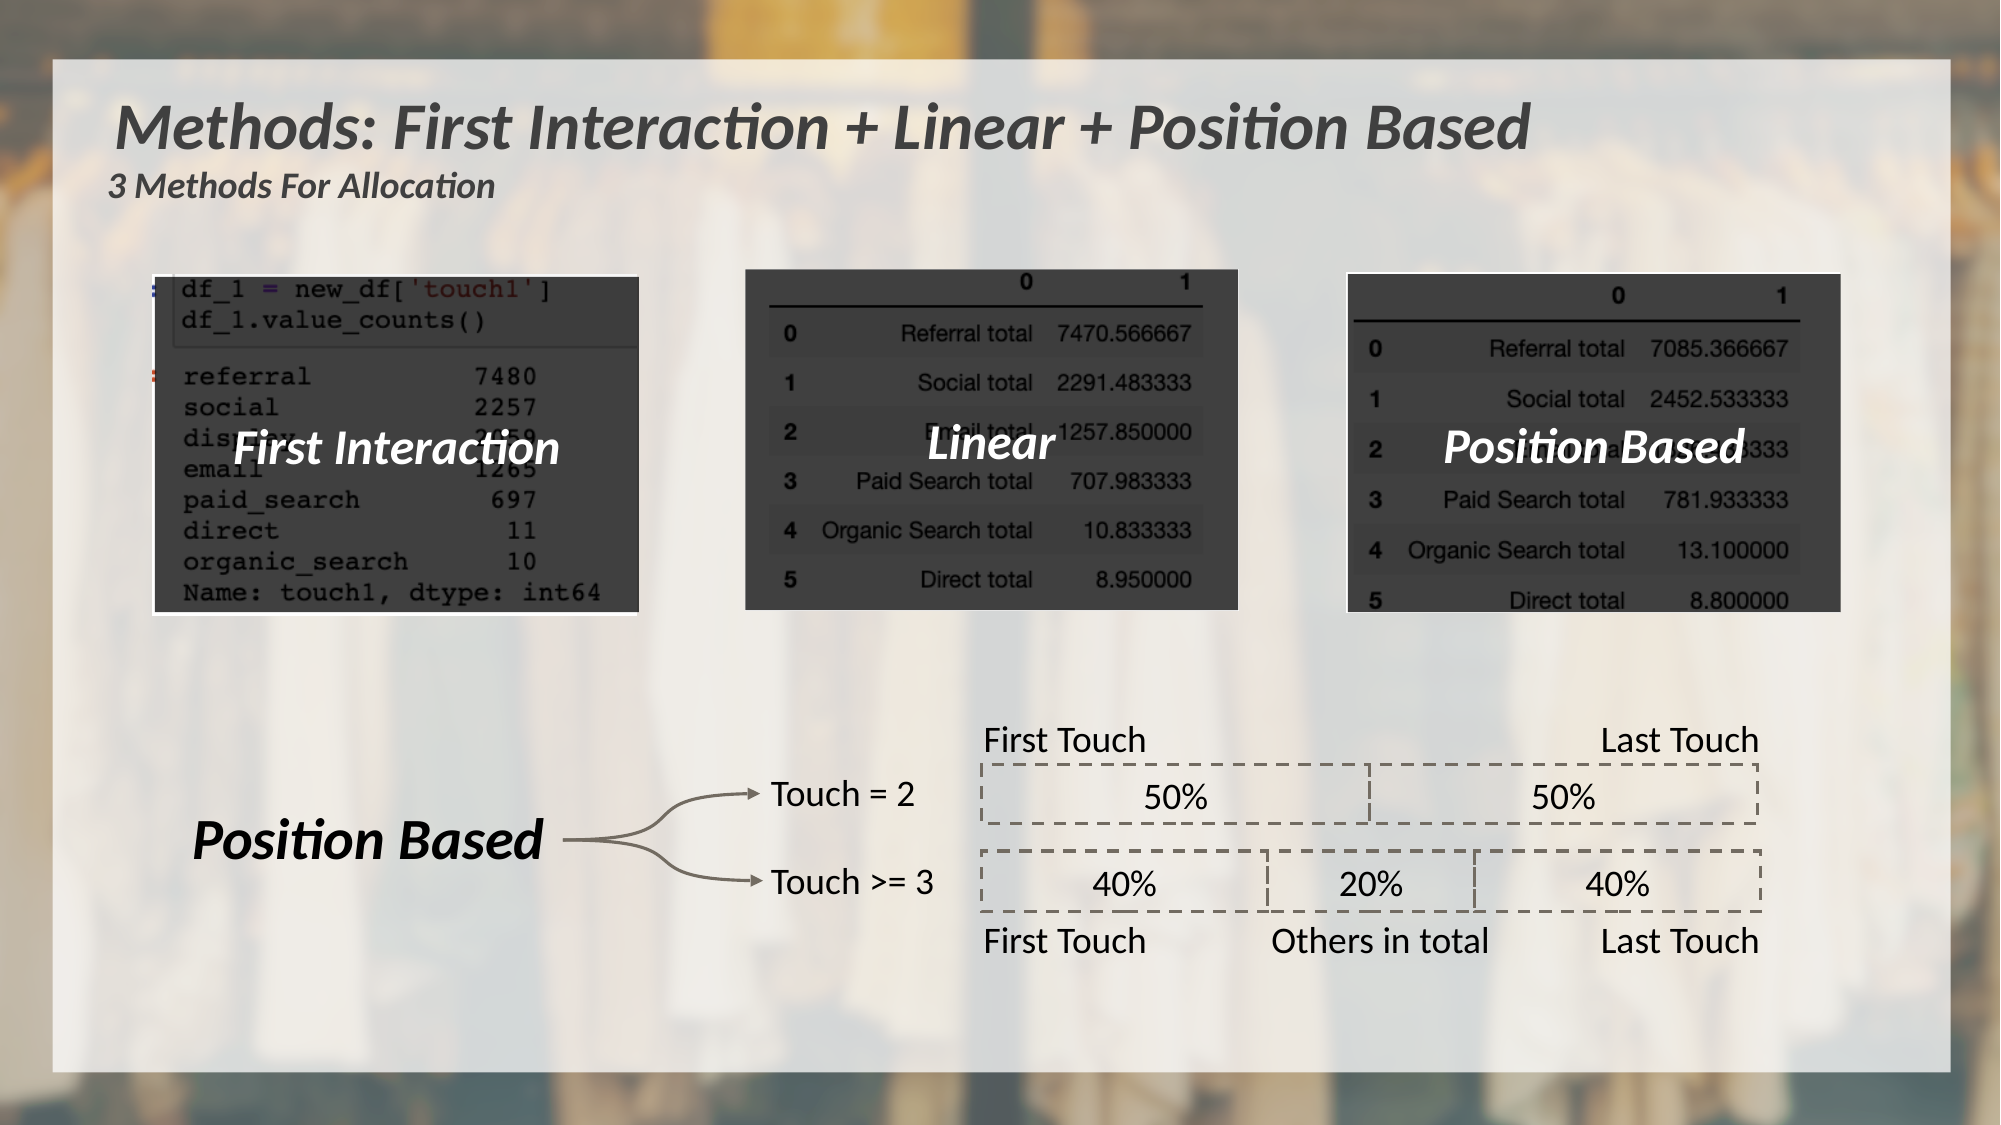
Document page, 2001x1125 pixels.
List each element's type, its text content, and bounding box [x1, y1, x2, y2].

text_box Methods: First Interaction + Linear + Position Based [99, 75, 1564, 170]
text_box [52, 58, 1952, 1073]
picture [152, 274, 637, 616]
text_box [562, 793, 761, 840]
picture [1346, 272, 1840, 613]
text_box Touch >= 3 [756, 849, 950, 909]
picture [745, 269, 1239, 611]
text_box 3 Methods For Allocation [92, 153, 1217, 214]
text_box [967, 707, 1777, 970]
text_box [562, 839, 764, 881]
text_box Position Based [177, 793, 560, 879]
text_box Touch = 2 [756, 761, 931, 822]
